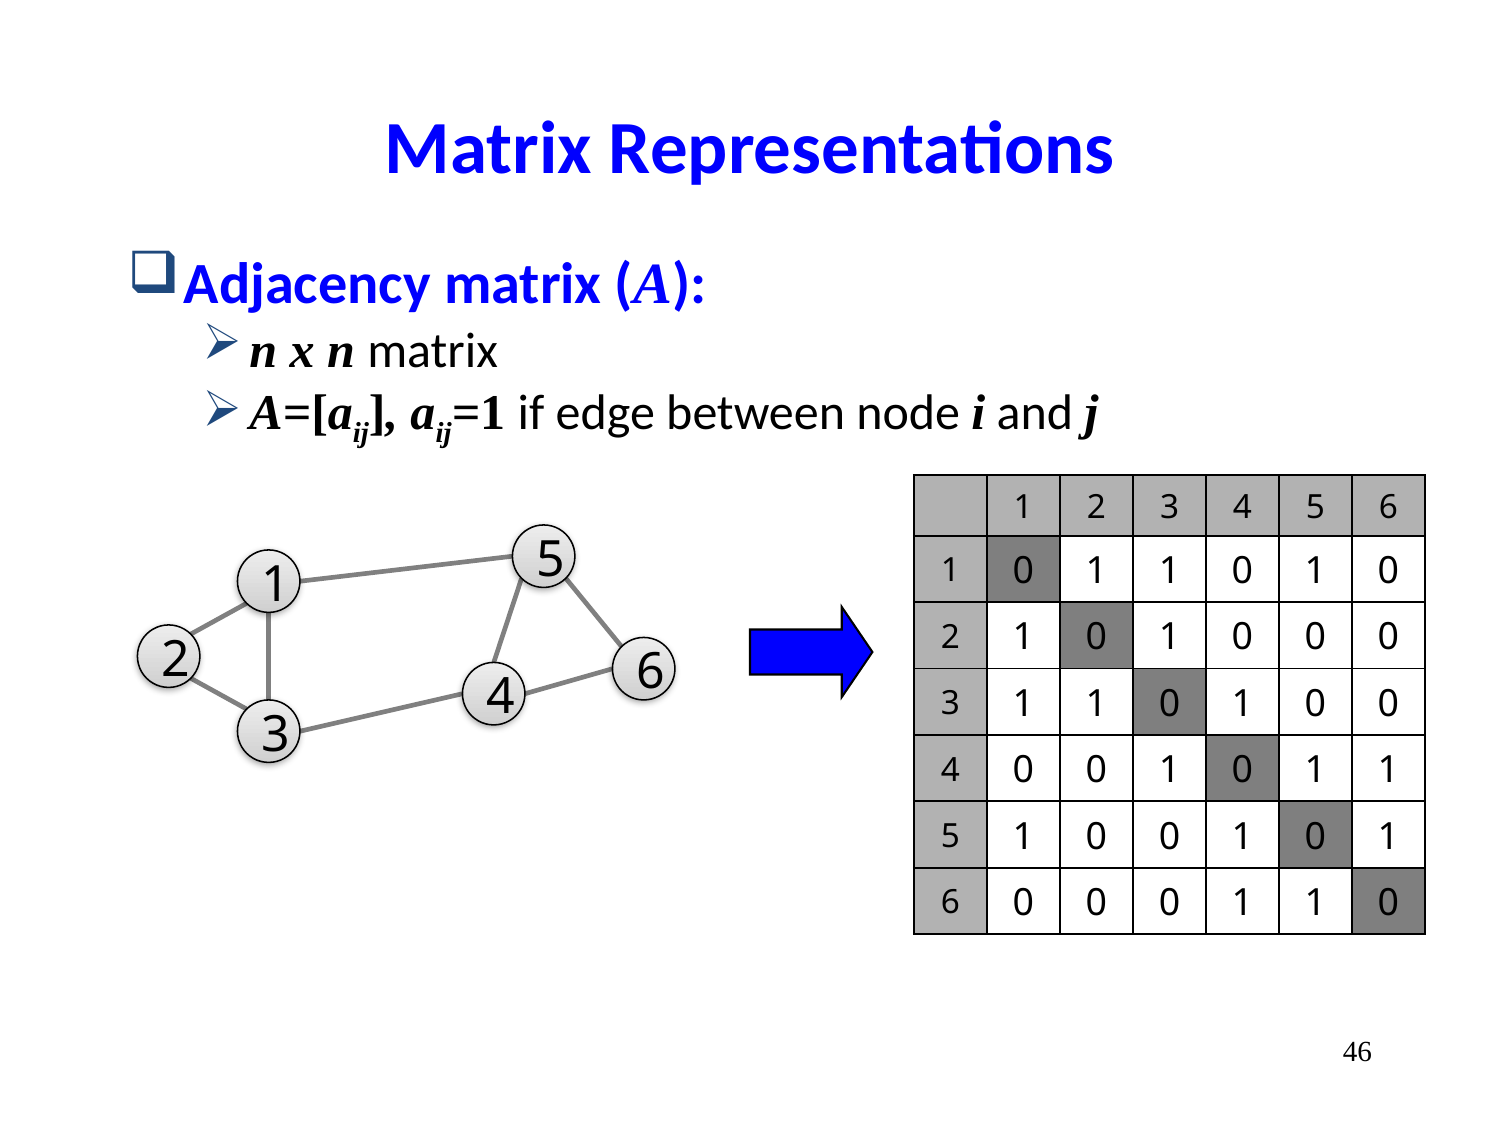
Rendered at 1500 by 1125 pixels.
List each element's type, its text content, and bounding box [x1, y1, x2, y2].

table_cell 0 [1280, 802, 1351, 867]
slide_number 46 [1074, 1025, 1388, 1100]
table_cell 0 [1207, 736, 1278, 800]
table_header 5 [1280, 476, 1351, 535]
table_header [915, 476, 986, 535]
table_cell 6 [915, 869, 986, 933]
table_header 3 [1134, 476, 1205, 535]
table_cell 1 [1207, 802, 1278, 867]
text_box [137, 524, 676, 763]
list Adjacency matrix (A): n x n matrix A=[aij], aij=1 if edge between node i and j Important properties: Symmetric matrix Eigenvectors are real and orthogonal dot_product(Eigenvectors_i, Eigenvectors_j) = 0 [112, 237, 1388, 1075]
table_cell 0 [1207, 603, 1278, 668]
table_cell 4 [915, 736, 986, 800]
table_cell 1 [1207, 869, 1278, 933]
table_cell 0 [1134, 669, 1205, 734]
table_cell 5 [915, 802, 986, 867]
table_cell 1 [1280, 537, 1351, 601]
table_cell 0 [1353, 537, 1424, 601]
table_cell 0 [1061, 869, 1132, 933]
table_cell 0 [1280, 669, 1351, 734]
table_cell 0 [1207, 537, 1278, 601]
table_cell 1 [1061, 669, 1132, 734]
table_cell 1 [1061, 537, 1132, 601]
table_cell 3 [915, 669, 986, 734]
table_cell 1 [1207, 669, 1278, 734]
table_header 6 [1353, 476, 1424, 535]
table_cell 1 [1353, 736, 1424, 800]
table_cell 1 [1134, 537, 1205, 601]
table_cell 1 [1280, 869, 1351, 933]
table_cell 0 [1061, 603, 1132, 668]
text_box [750, 606, 873, 698]
table_cell 2 [915, 603, 986, 668]
table_cell 0 [988, 537, 1059, 601]
table_cell 1 [915, 537, 986, 601]
table_cell 1 [1134, 603, 1205, 668]
table_header 1 [988, 476, 1059, 535]
table_cell 0 [1134, 802, 1205, 867]
table_cell 1 [1353, 802, 1424, 867]
table_cell 0 [1353, 603, 1424, 668]
table_cell 0 [1061, 736, 1132, 800]
title Matrix Representations [112, 50, 1388, 237]
table_cell 1 [988, 669, 1059, 734]
table_header 4 [1207, 476, 1278, 535]
table_cell 1 [988, 603, 1059, 668]
table_cell 0 [1353, 669, 1424, 734]
table_cell 1 [1134, 736, 1205, 800]
table_cell 1 [988, 802, 1059, 867]
table_cell 0 [1353, 869, 1424, 933]
table_cell 0 [1280, 603, 1351, 668]
table_cell 0 [988, 869, 1059, 933]
table_cell 0 [1134, 869, 1205, 933]
table_header 2 [1061, 476, 1132, 535]
table_cell 0 [988, 736, 1059, 800]
table_cell 0 [1061, 802, 1132, 867]
table_cell 1 [1280, 736, 1351, 800]
